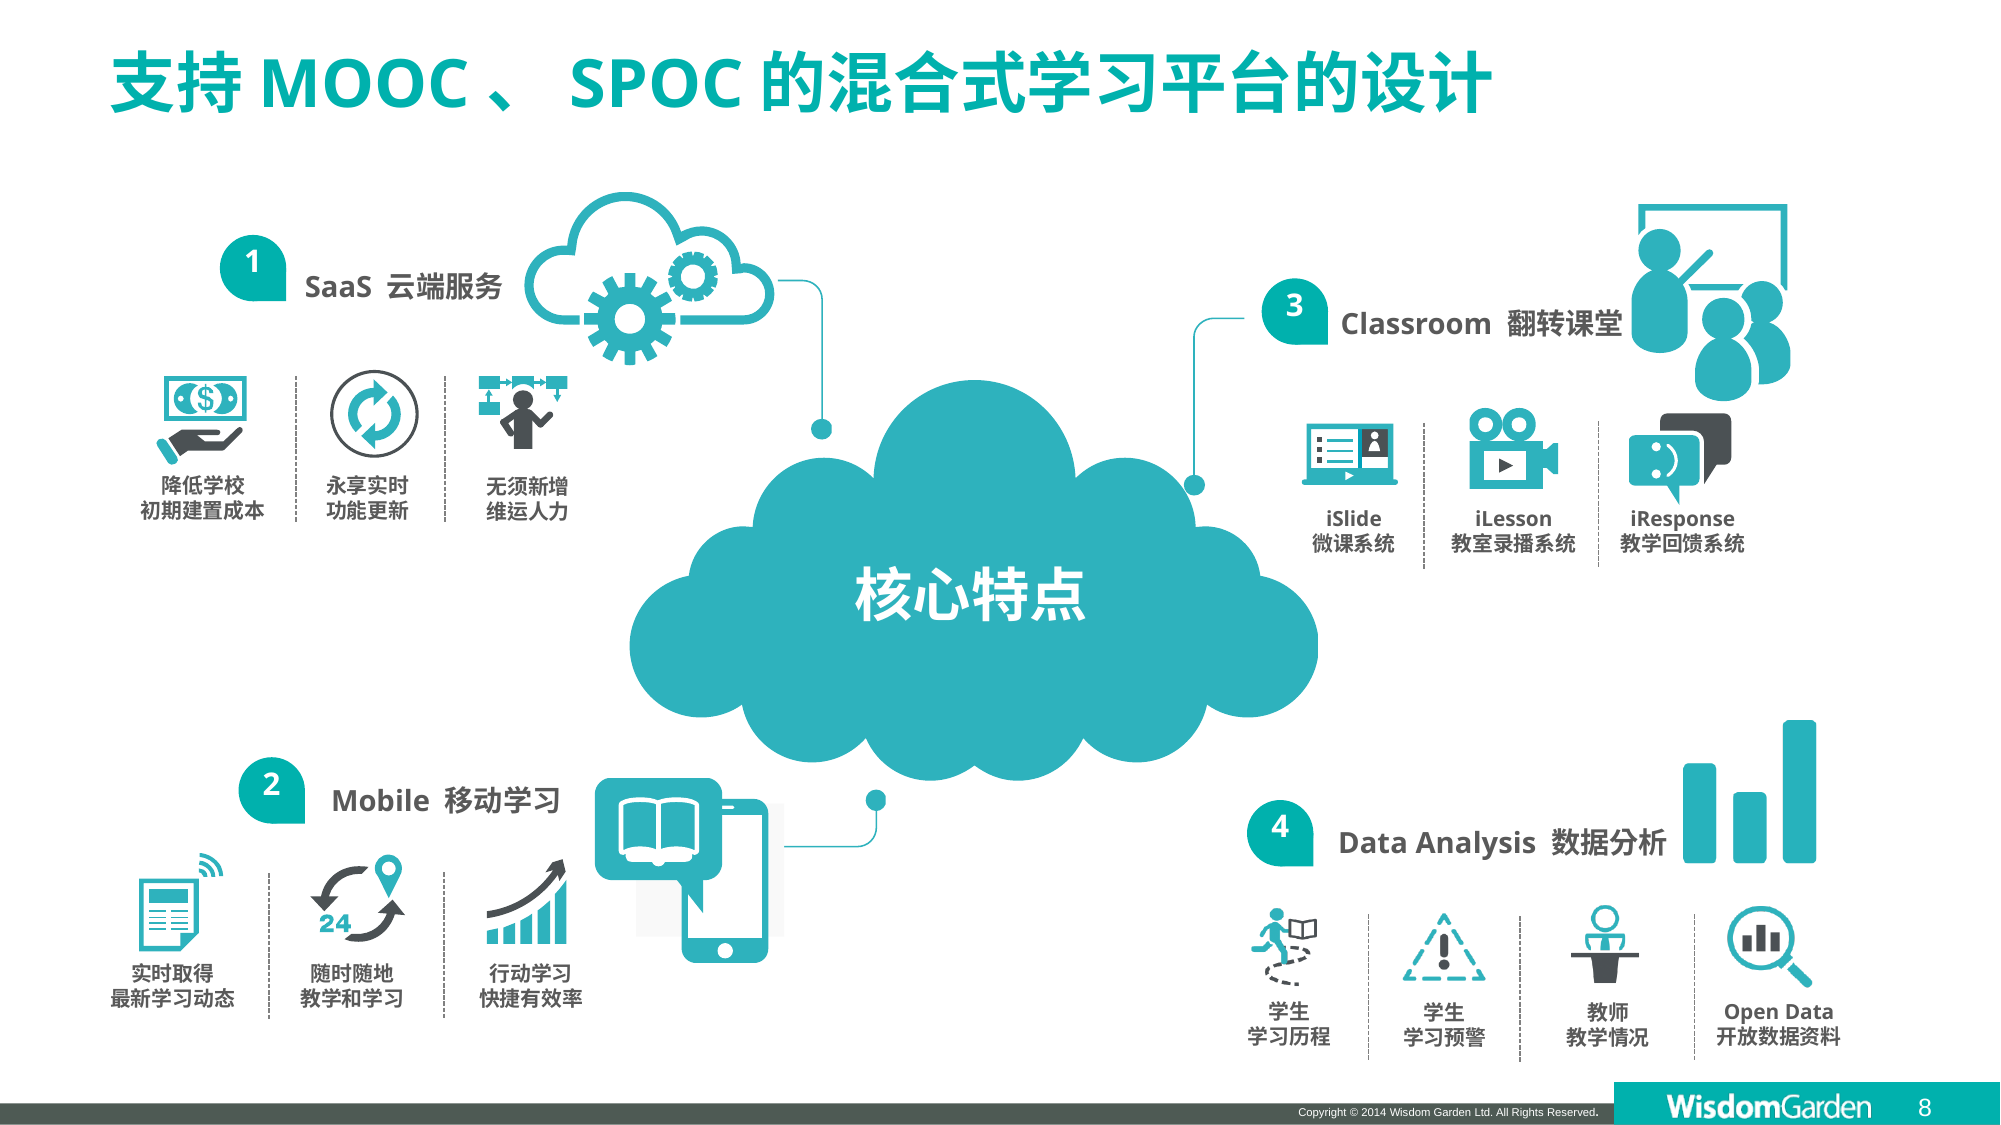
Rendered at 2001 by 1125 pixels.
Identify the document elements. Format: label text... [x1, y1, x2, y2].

text_box 降低学校 初期建置成本 [126, 464, 281, 530]
picture [524, 192, 775, 366]
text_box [219, 233, 287, 302]
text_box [1246, 799, 1667, 869]
picture [478, 375, 568, 450]
text_box 无须新增 维运人力 [471, 465, 585, 531]
slide_number 8 [1881, 1076, 1969, 1125]
picture [329, 368, 419, 459]
picture [593, 278, 1319, 963]
picture [155, 375, 247, 465]
text_box SaaS 云端服务 [290, 261, 519, 311]
title 支持MOOC、SPOC的混合式学习平台的设计 [94, 20, 1820, 141]
picture [1661, 1086, 1876, 1124]
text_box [1182, 204, 1791, 580]
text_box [238, 756, 578, 826]
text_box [75, 853, 615, 1035]
picture [1672, 707, 1823, 874]
text_box 永享实时 功能更新 [311, 464, 425, 530]
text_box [775, 788, 886, 937]
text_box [1231, 900, 1858, 1063]
